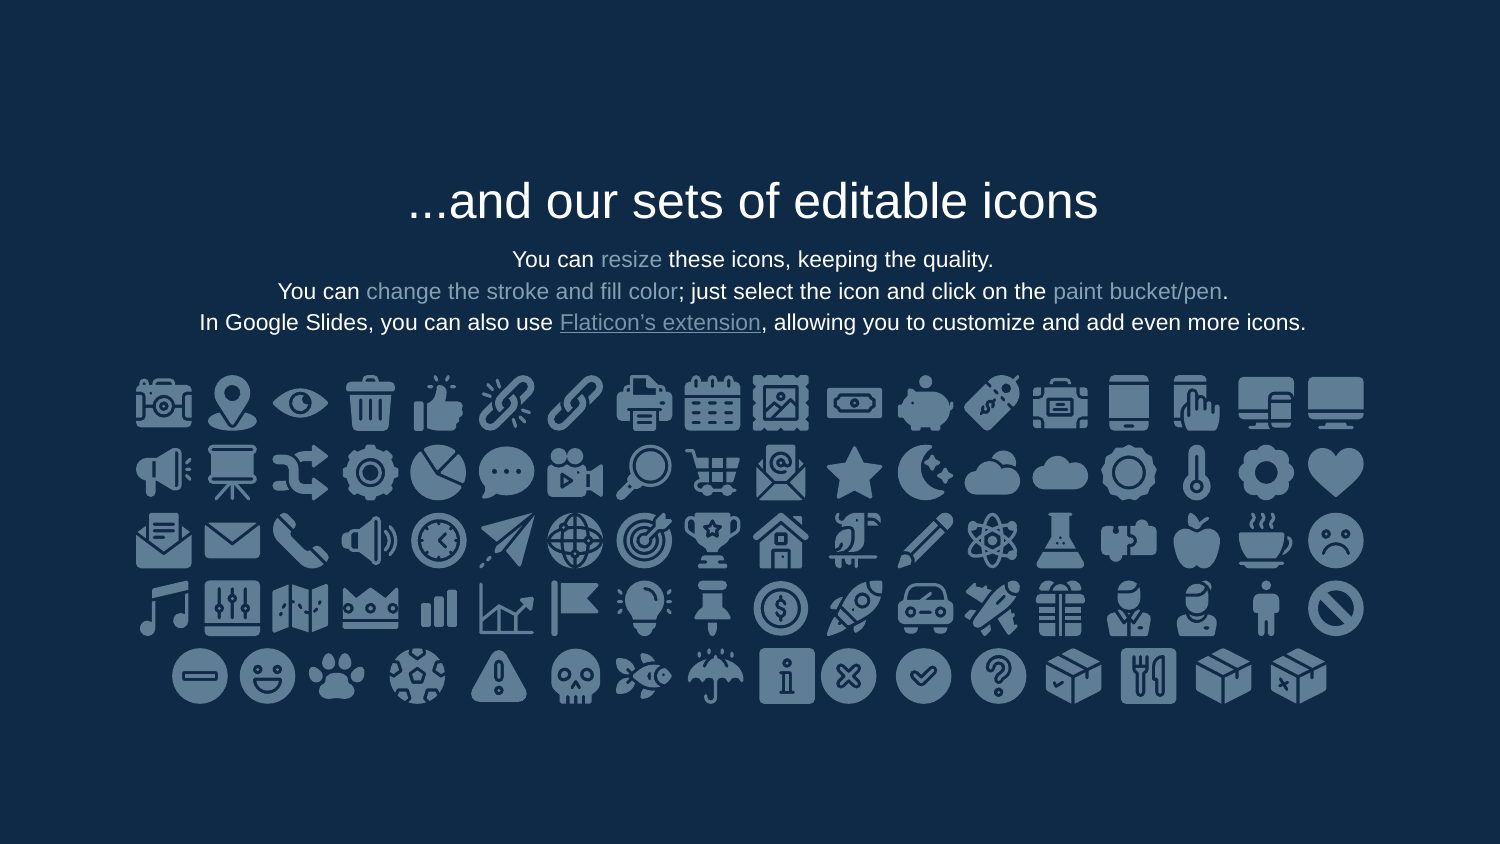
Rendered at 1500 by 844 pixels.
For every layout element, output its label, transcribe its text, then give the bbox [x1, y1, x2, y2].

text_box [420, 589, 458, 628]
text_box [1308, 447, 1364, 498]
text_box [826, 387, 883, 419]
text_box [1238, 512, 1295, 569]
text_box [966, 512, 1019, 569]
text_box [1307, 512, 1364, 569]
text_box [970, 647, 1027, 705]
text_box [1172, 512, 1222, 569]
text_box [547, 447, 604, 498]
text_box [752, 512, 810, 569]
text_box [616, 512, 673, 569]
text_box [1182, 444, 1211, 501]
text_box [1238, 444, 1295, 501]
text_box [1195, 648, 1252, 704]
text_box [687, 647, 744, 705]
title ...and our sets of editable icons [175, 153, 1332, 233]
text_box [1238, 376, 1295, 430]
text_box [342, 444, 399, 501]
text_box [468, 649, 529, 703]
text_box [272, 388, 329, 418]
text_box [546, 374, 605, 432]
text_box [1307, 376, 1364, 430]
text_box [477, 374, 536, 432]
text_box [413, 374, 465, 432]
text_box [272, 444, 329, 501]
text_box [1100, 444, 1158, 501]
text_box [615, 652, 673, 700]
list You can resize these icons, keeping the quality. You can change the stroke and fill color; just select the icon and click on the paint bucket/pen. In Google Slides, you can also use Flaticon’s extension, allowing you to customize and add even more icons. [135, 264, 1371, 344]
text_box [1173, 374, 1220, 431]
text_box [897, 512, 955, 569]
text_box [1106, 580, 1152, 637]
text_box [820, 647, 877, 705]
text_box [1100, 519, 1157, 562]
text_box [204, 522, 261, 559]
text_box [478, 446, 535, 499]
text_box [828, 512, 881, 569]
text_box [897, 374, 954, 431]
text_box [616, 374, 673, 431]
text_box [963, 375, 1020, 431]
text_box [1109, 374, 1149, 431]
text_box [135, 447, 192, 498]
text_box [897, 582, 954, 634]
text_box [964, 450, 1021, 495]
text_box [1032, 377, 1089, 429]
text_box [1035, 580, 1085, 637]
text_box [410, 512, 467, 569]
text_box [135, 378, 192, 428]
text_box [138, 580, 189, 637]
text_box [895, 647, 952, 705]
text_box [171, 647, 228, 705]
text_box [684, 374, 741, 431]
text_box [271, 512, 330, 569]
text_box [616, 580, 673, 637]
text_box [1045, 648, 1102, 704]
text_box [341, 515, 400, 566]
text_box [1120, 647, 1177, 705]
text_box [1175, 580, 1218, 637]
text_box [1252, 580, 1280, 637]
text_box [479, 582, 534, 635]
text_box [1032, 455, 1089, 490]
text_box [615, 444, 674, 501]
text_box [272, 583, 329, 633]
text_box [307, 652, 366, 700]
text_box [207, 444, 257, 501]
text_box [478, 512, 536, 569]
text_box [389, 647, 446, 704]
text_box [1036, 512, 1085, 569]
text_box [826, 580, 883, 637]
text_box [897, 444, 954, 501]
text_box [1308, 580, 1364, 637]
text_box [547, 512, 604, 569]
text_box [342, 587, 399, 630]
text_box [239, 647, 296, 705]
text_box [204, 580, 261, 637]
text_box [551, 580, 600, 637]
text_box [753, 580, 809, 636]
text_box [756, 444, 806, 501]
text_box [345, 374, 396, 431]
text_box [207, 374, 258, 431]
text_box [551, 648, 601, 704]
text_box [694, 580, 731, 637]
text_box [752, 374, 809, 431]
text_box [963, 580, 1021, 637]
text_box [759, 647, 816, 705]
text_box [826, 446, 883, 499]
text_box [1270, 648, 1327, 704]
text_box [684, 512, 741, 569]
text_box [684, 448, 741, 497]
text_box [135, 512, 192, 569]
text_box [410, 444, 468, 501]
